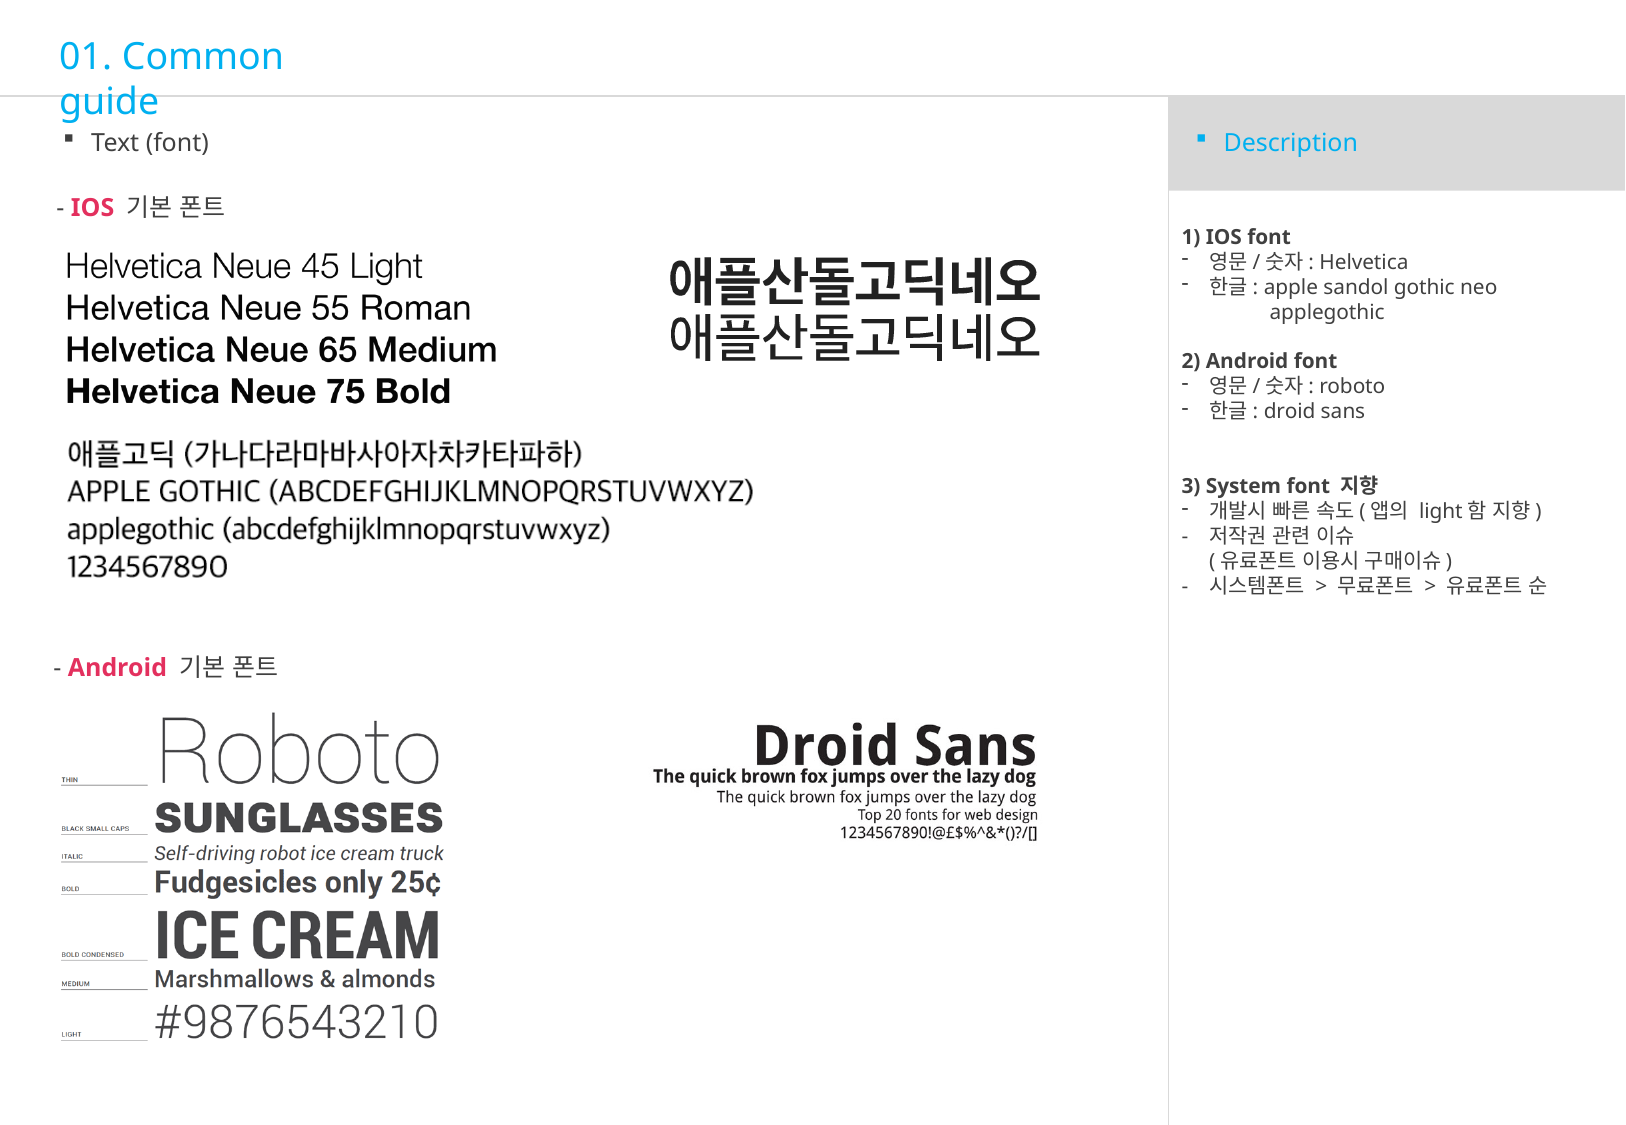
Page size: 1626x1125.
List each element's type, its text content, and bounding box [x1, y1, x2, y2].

text_box - IOS 기본 폰트 [41, 183, 241, 229]
picture [61, 434, 765, 583]
text_box - Android 기본 폰트 [38, 643, 294, 689]
picture [642, 712, 1052, 862]
picture [658, 242, 1052, 372]
list 01. Common guide [44, 24, 408, 86]
text_box Text (font) [48, 118, 224, 164]
picture [61, 242, 517, 409]
picture [61, 712, 445, 1041]
text_box 1) IOS font 영문/숫자: Helvetica 한글: apple sandol gothic neo applegothic 2) Android font 영문/숫자: roboto 한글: droid sans 3) System font 지향 개발시 빠른 속도(앱의 light함 지향) 저작권 관련 이슈 (유료폰트 이용시 구매이슈) 시스템폰트 > 무료폰트 > 유료폰트 순 [1166, 215, 1563, 631]
